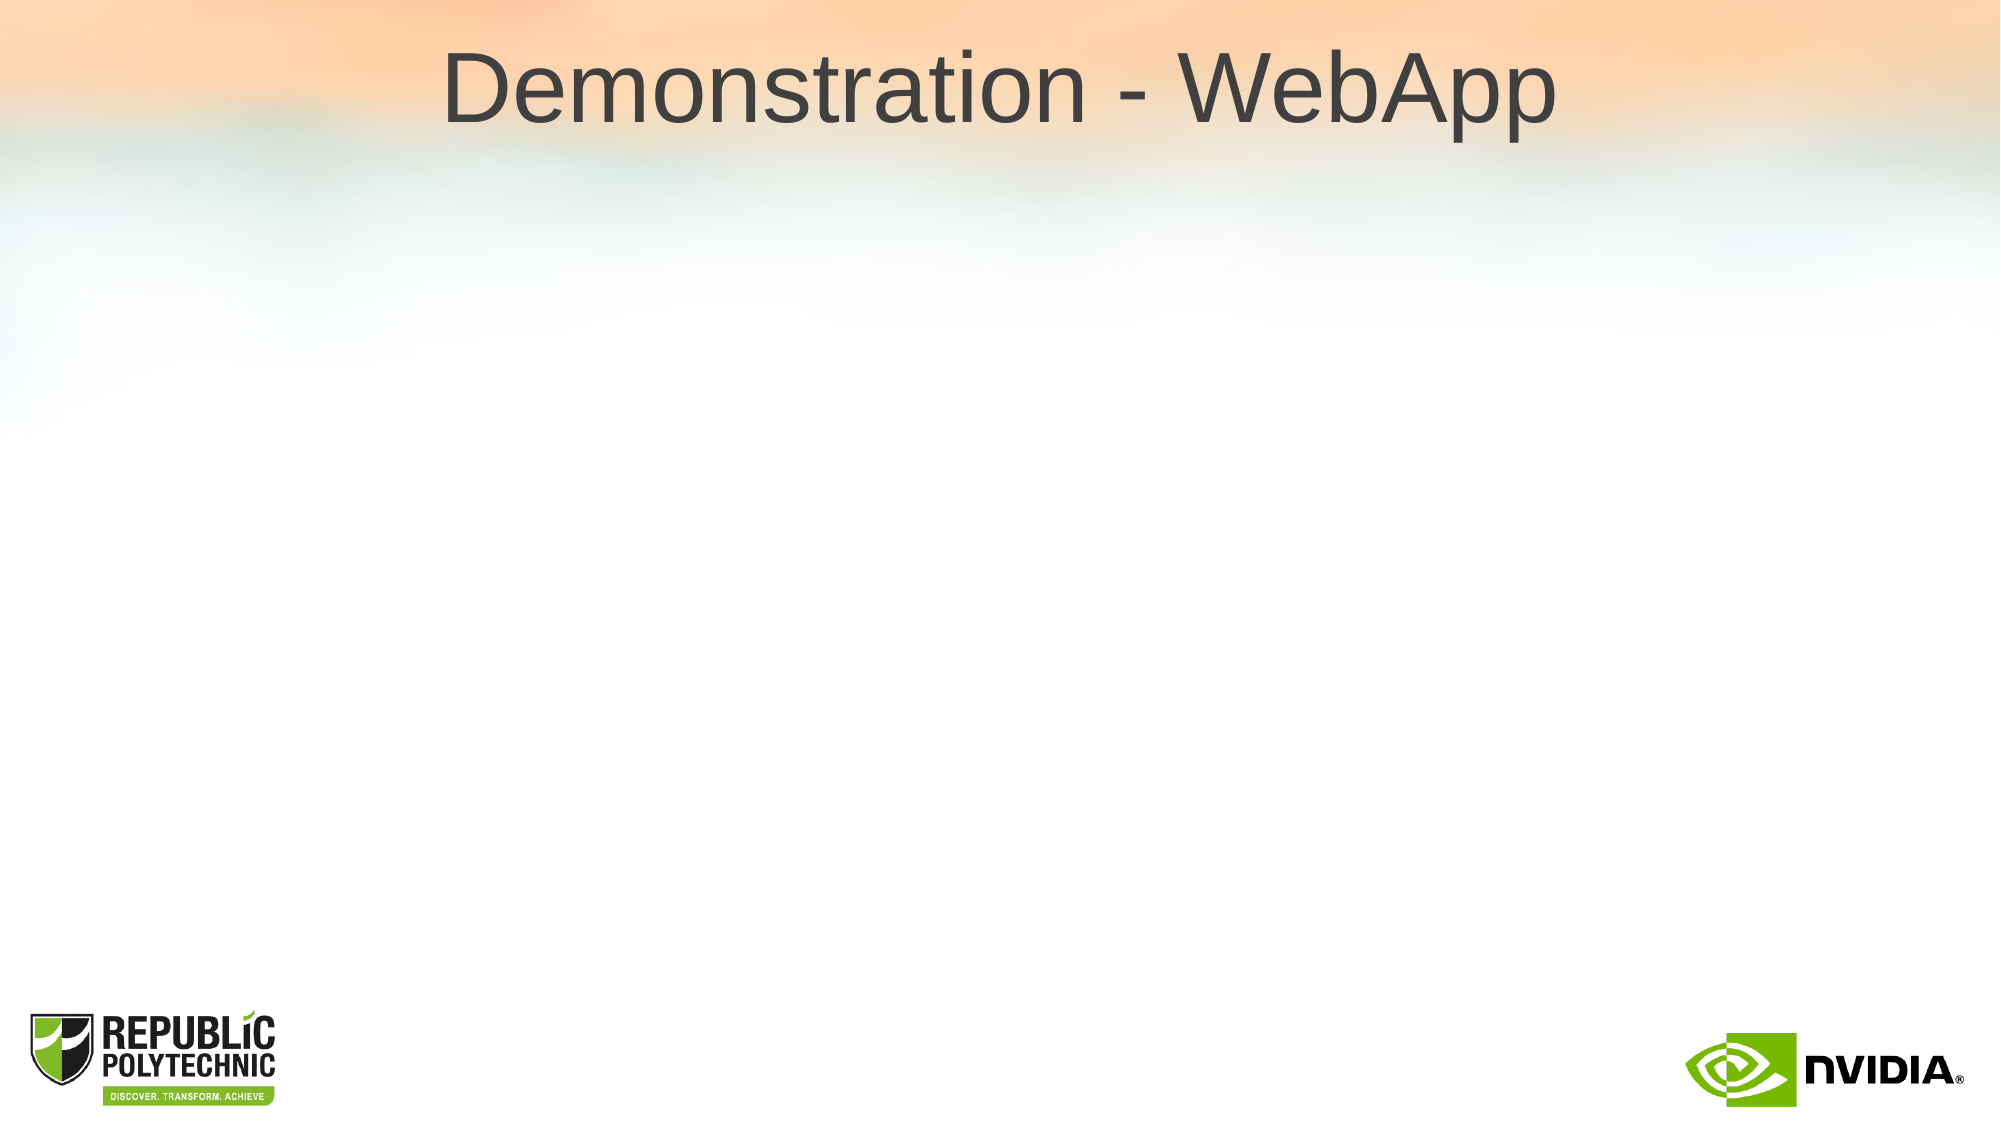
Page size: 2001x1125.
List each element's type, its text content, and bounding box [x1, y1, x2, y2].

list Demonstration - WebApp [0, 26, 2000, 153]
picture [0, 0, 2001, 1125]
